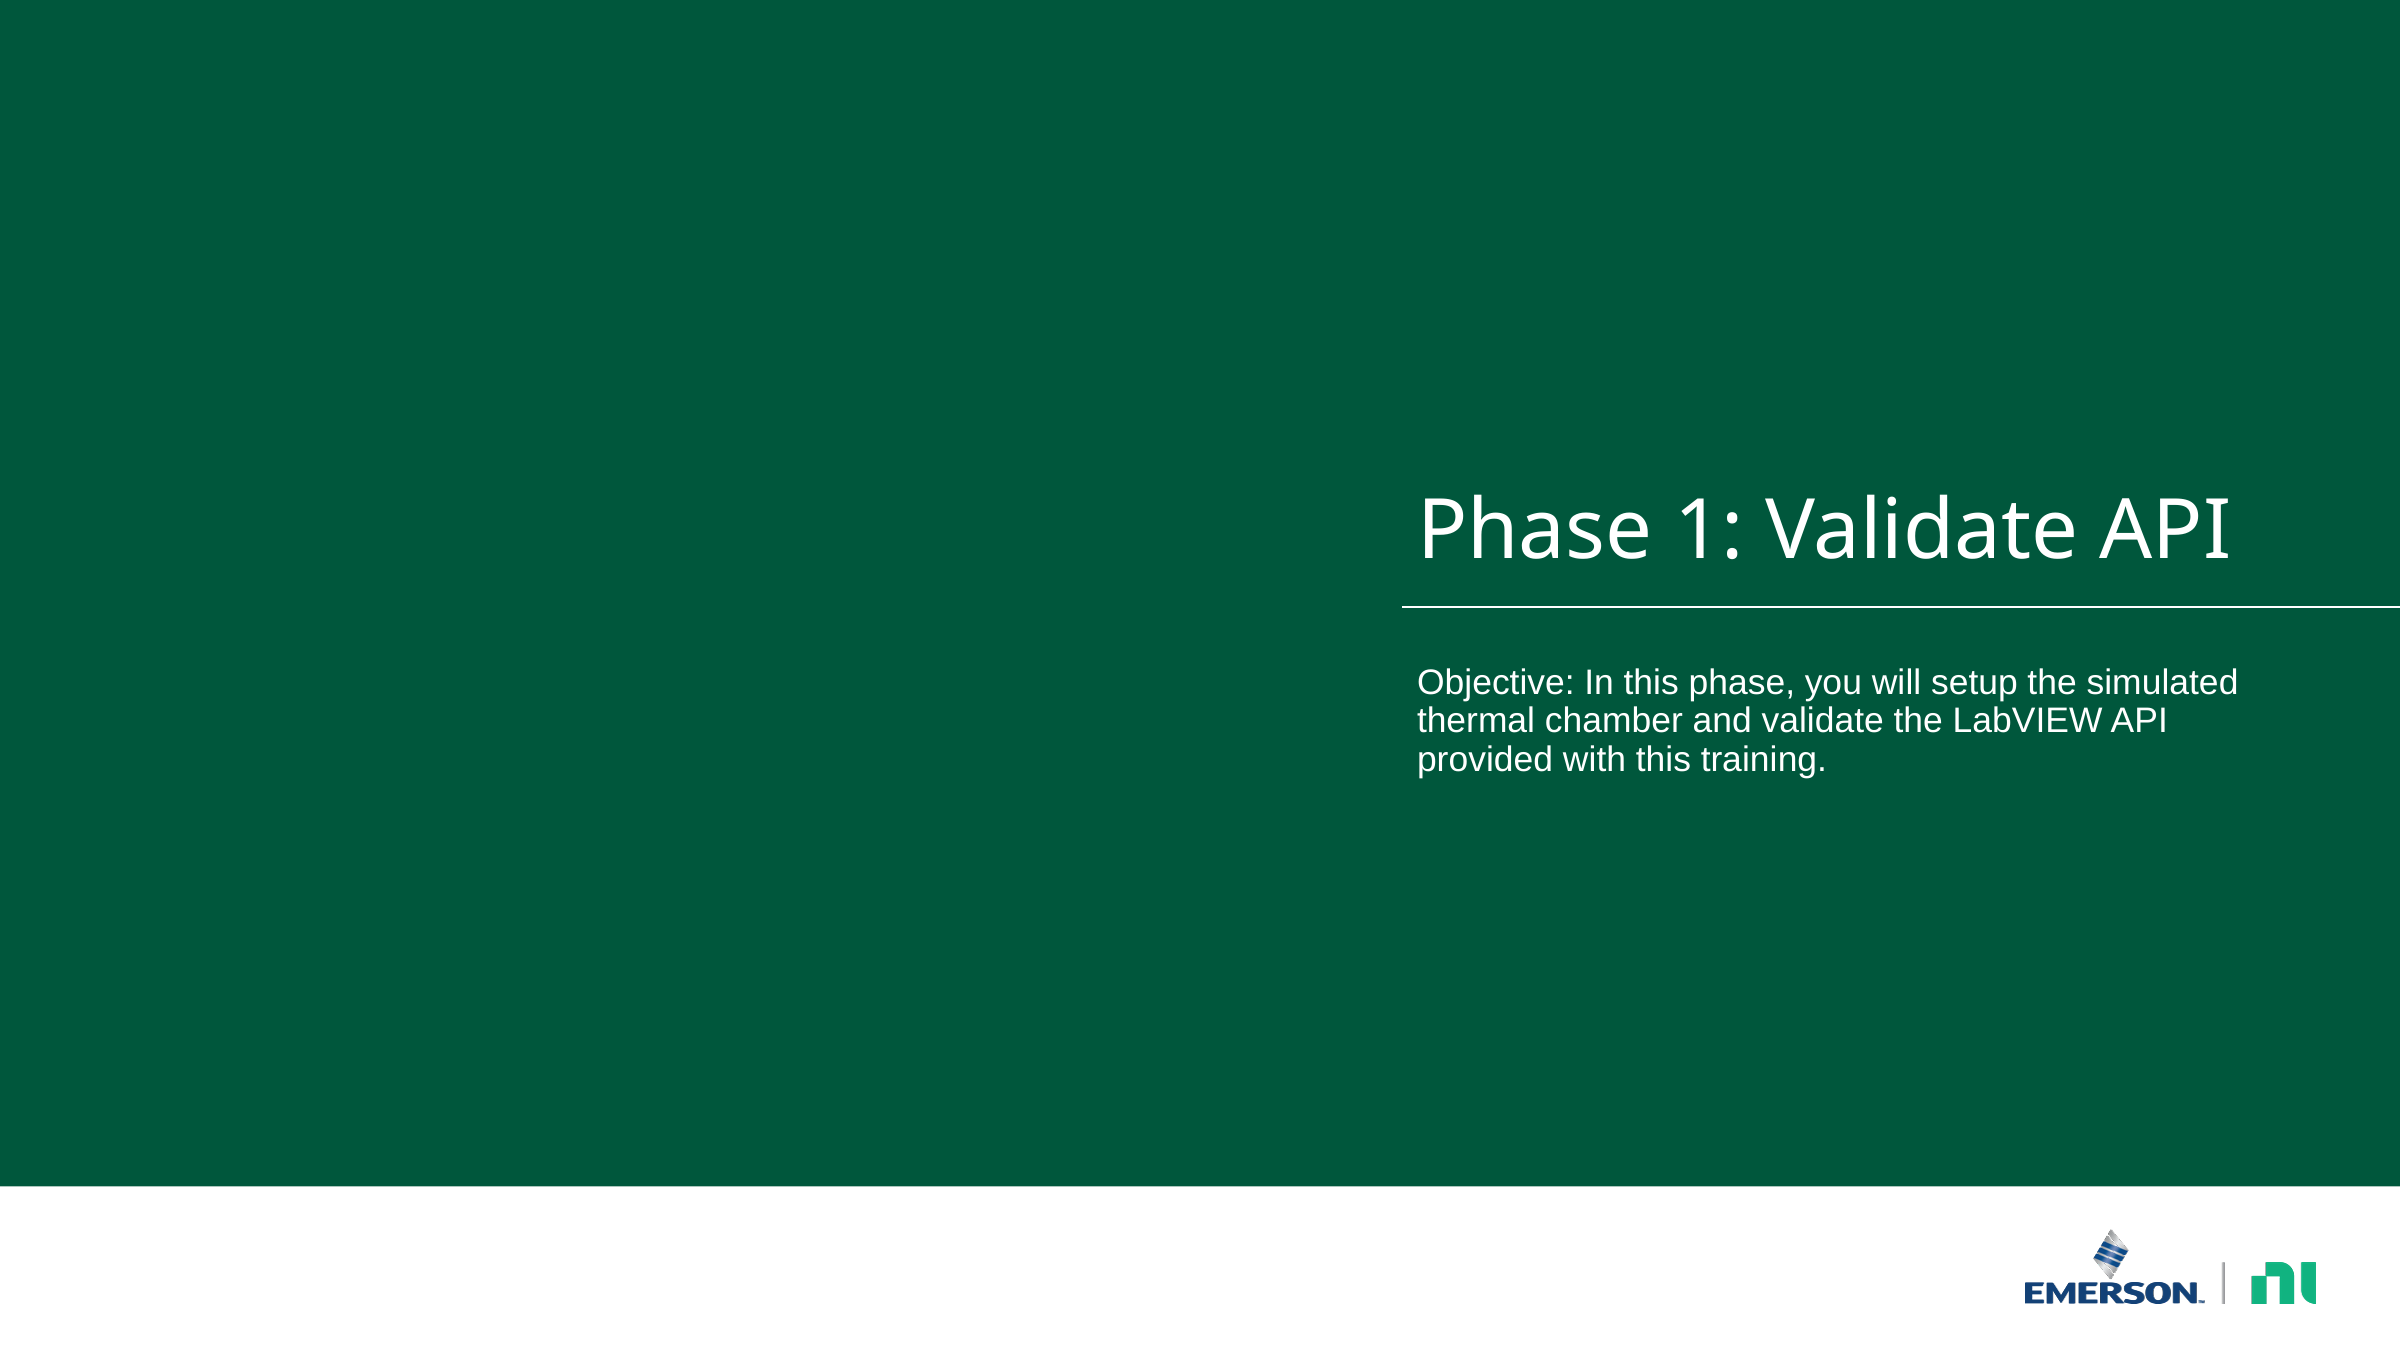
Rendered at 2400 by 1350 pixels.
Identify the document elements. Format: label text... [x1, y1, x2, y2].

title Phase 1: Validate API [1402, 251, 2318, 588]
picture [2025, 1229, 2316, 1304]
list Objective: In this phase, you will setup the simulated thermal chamber and validate the LabVIEW API provided with this training. [1402, 649, 2318, 799]
